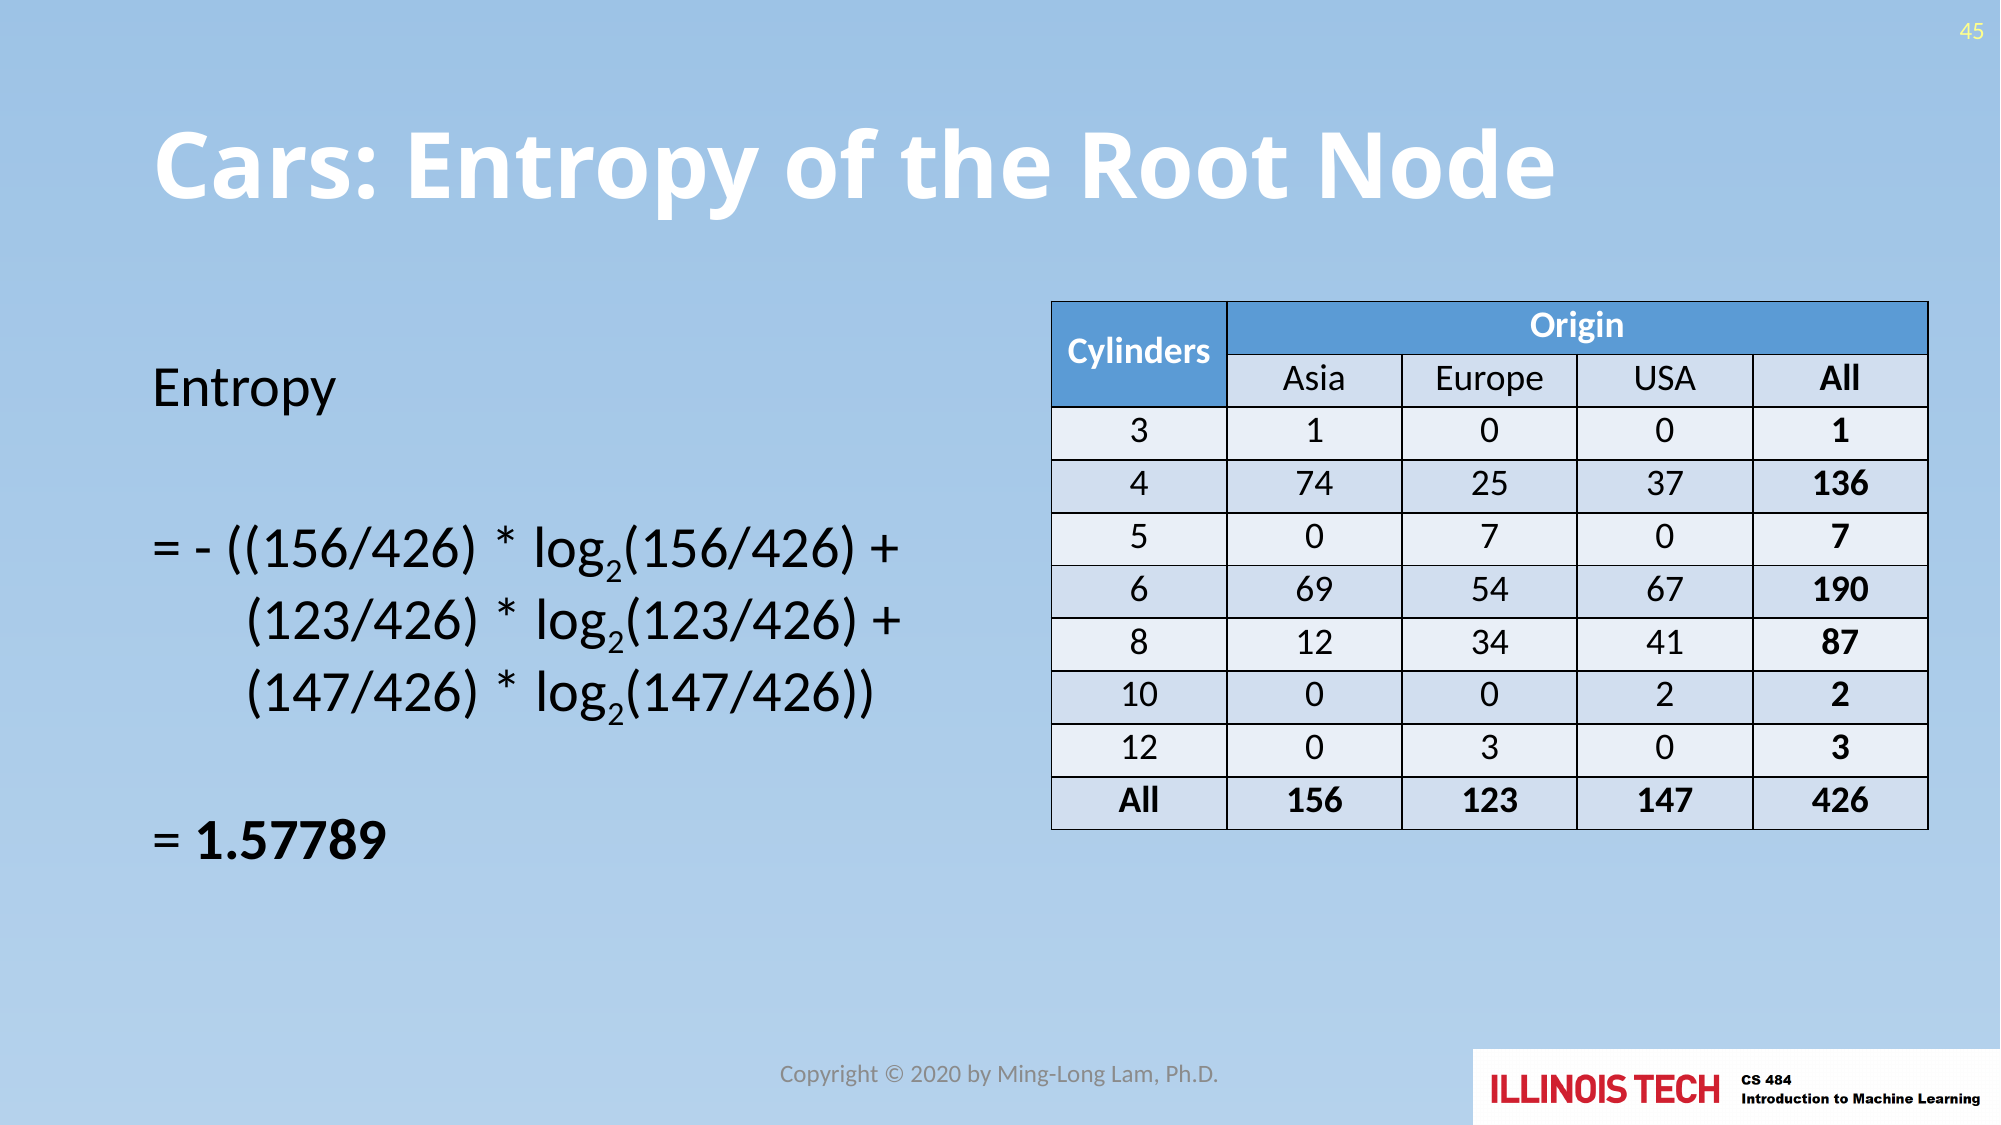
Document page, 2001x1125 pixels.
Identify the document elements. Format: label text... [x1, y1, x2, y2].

list Entropy = - ((156/426) * log2(156/426) + (123/426) * log2(123/426) + (147/426) * log2(147/426)) = 1.57789 [137, 299, 1052, 1014]
table_header Cylinders [1052, 302, 1226, 406]
table_cell 2 [1754, 672, 1927, 723]
table_cell Europe [1403, 355, 1576, 406]
table_cell 147 [1578, 778, 1752, 829]
table_cell USA [1578, 355, 1752, 406]
table_cell 190 [1754, 566, 1927, 617]
table_cell 0 [1228, 725, 1401, 776]
table_cell 156 [1228, 778, 1401, 829]
picture [1473, 1049, 2000, 1125]
table_cell All [1052, 778, 1226, 829]
table_cell 87 [1754, 619, 1927, 670]
table_cell 1 [1754, 408, 1927, 459]
table_cell 0 [1578, 725, 1752, 776]
table_cell 7 [1754, 514, 1927, 565]
table_cell 10 [1052, 672, 1226, 723]
table_cell 4 [1052, 461, 1226, 512]
table_cell 8 [1052, 619, 1226, 670]
table_cell 3 [1052, 408, 1226, 459]
table_cell 37 [1578, 461, 1752, 512]
table_cell 0 [1403, 672, 1576, 723]
table_cell 0 [1578, 514, 1752, 565]
table_cell 12 [1052, 725, 1226, 776]
table_cell 12 [1228, 619, 1401, 670]
table_cell 0 [1578, 408, 1752, 459]
table_cell 123 [1403, 778, 1576, 829]
table_cell 34 [1403, 619, 1576, 670]
table_cell 74 [1228, 461, 1401, 512]
table_cell 7 [1403, 514, 1576, 565]
table_cell 136 [1754, 461, 1927, 512]
table_cell 41 [1578, 619, 1752, 670]
table_cell 69 [1228, 566, 1401, 617]
title Cars: Entropy of the Root Node [137, 59, 1863, 278]
table_cell 0 [1228, 514, 1401, 565]
table_cell 25 [1403, 461, 1576, 512]
slide_number 45 [1550, 0, 2000, 60]
table_cell 426 [1754, 778, 1927, 829]
table_cell 54 [1403, 566, 1576, 617]
table_cell 3 [1403, 725, 1576, 776]
table_cell 5 [1052, 514, 1226, 565]
footer Copyright © 2020 by Ming-Long Lam, Ph.D. [662, 1042, 1338, 1103]
table_cell 6 [1052, 566, 1226, 617]
table_cell 0 [1403, 408, 1576, 459]
table_cell 3 [1754, 725, 1927, 776]
table_header Origin [1228, 302, 1927, 354]
table_cell 67 [1578, 566, 1752, 617]
table_cell 2 [1578, 672, 1752, 723]
table_cell Asia [1228, 355, 1401, 406]
table_cell All [1754, 355, 1927, 406]
table_cell 0 [1228, 672, 1401, 723]
table_cell 1 [1228, 408, 1401, 459]
